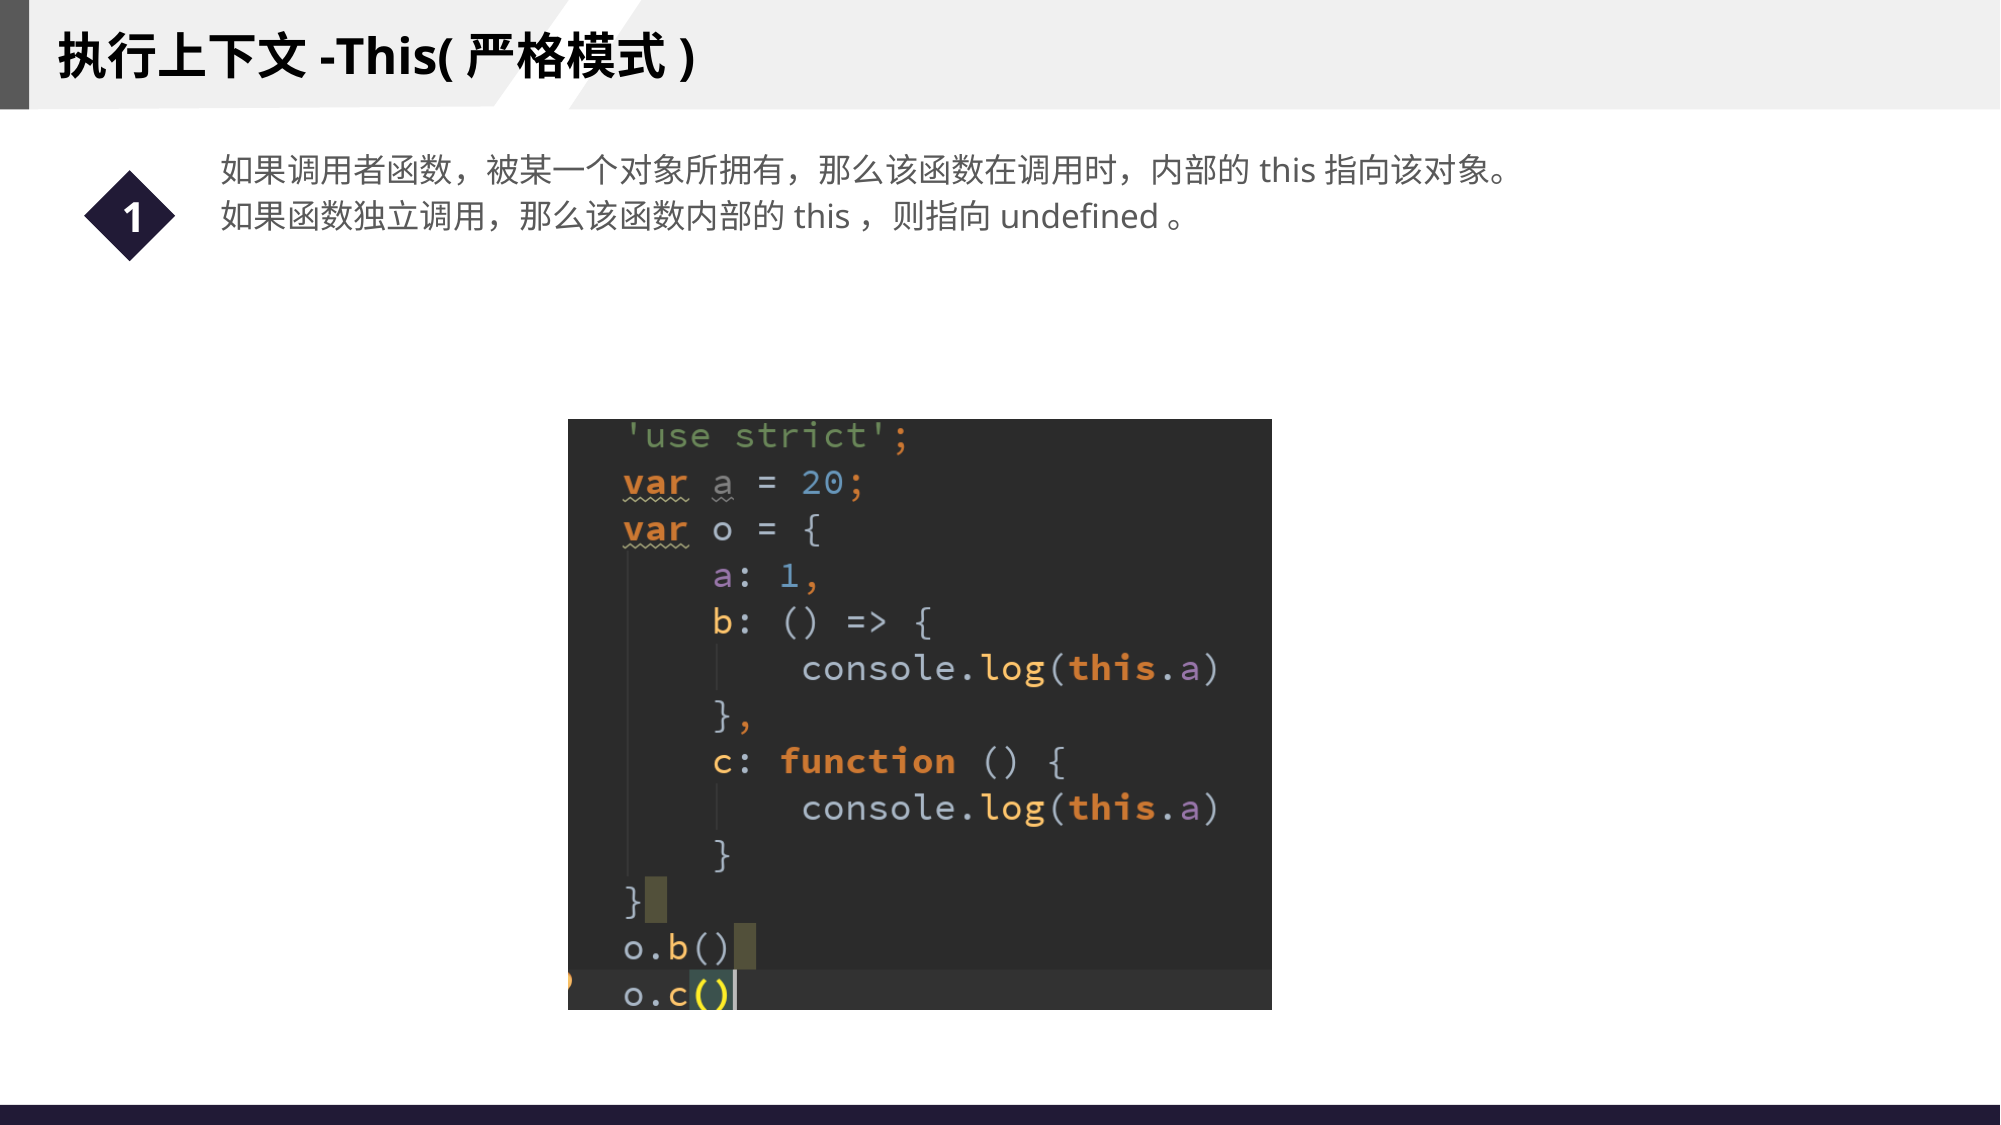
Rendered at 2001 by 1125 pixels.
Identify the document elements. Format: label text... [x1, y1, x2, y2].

picture [568, 419, 1272, 1010]
text_box 执行上下文-This(严格模式) [42, 17, 711, 93]
text_box 如果调用者函数，被某一个对象所拥有，那么该函数在调用时，内部的this指向该对象。 如果函数独立调用，那么该函数内部的this，则指向undefined。 [205, 136, 1824, 243]
text_box 1 [82, 168, 177, 263]
text_box [0, 1104, 2000, 1125]
text_box [566, 0, 2000, 111]
text_box [0, 0, 30, 111]
text_box [30, 0, 570, 111]
